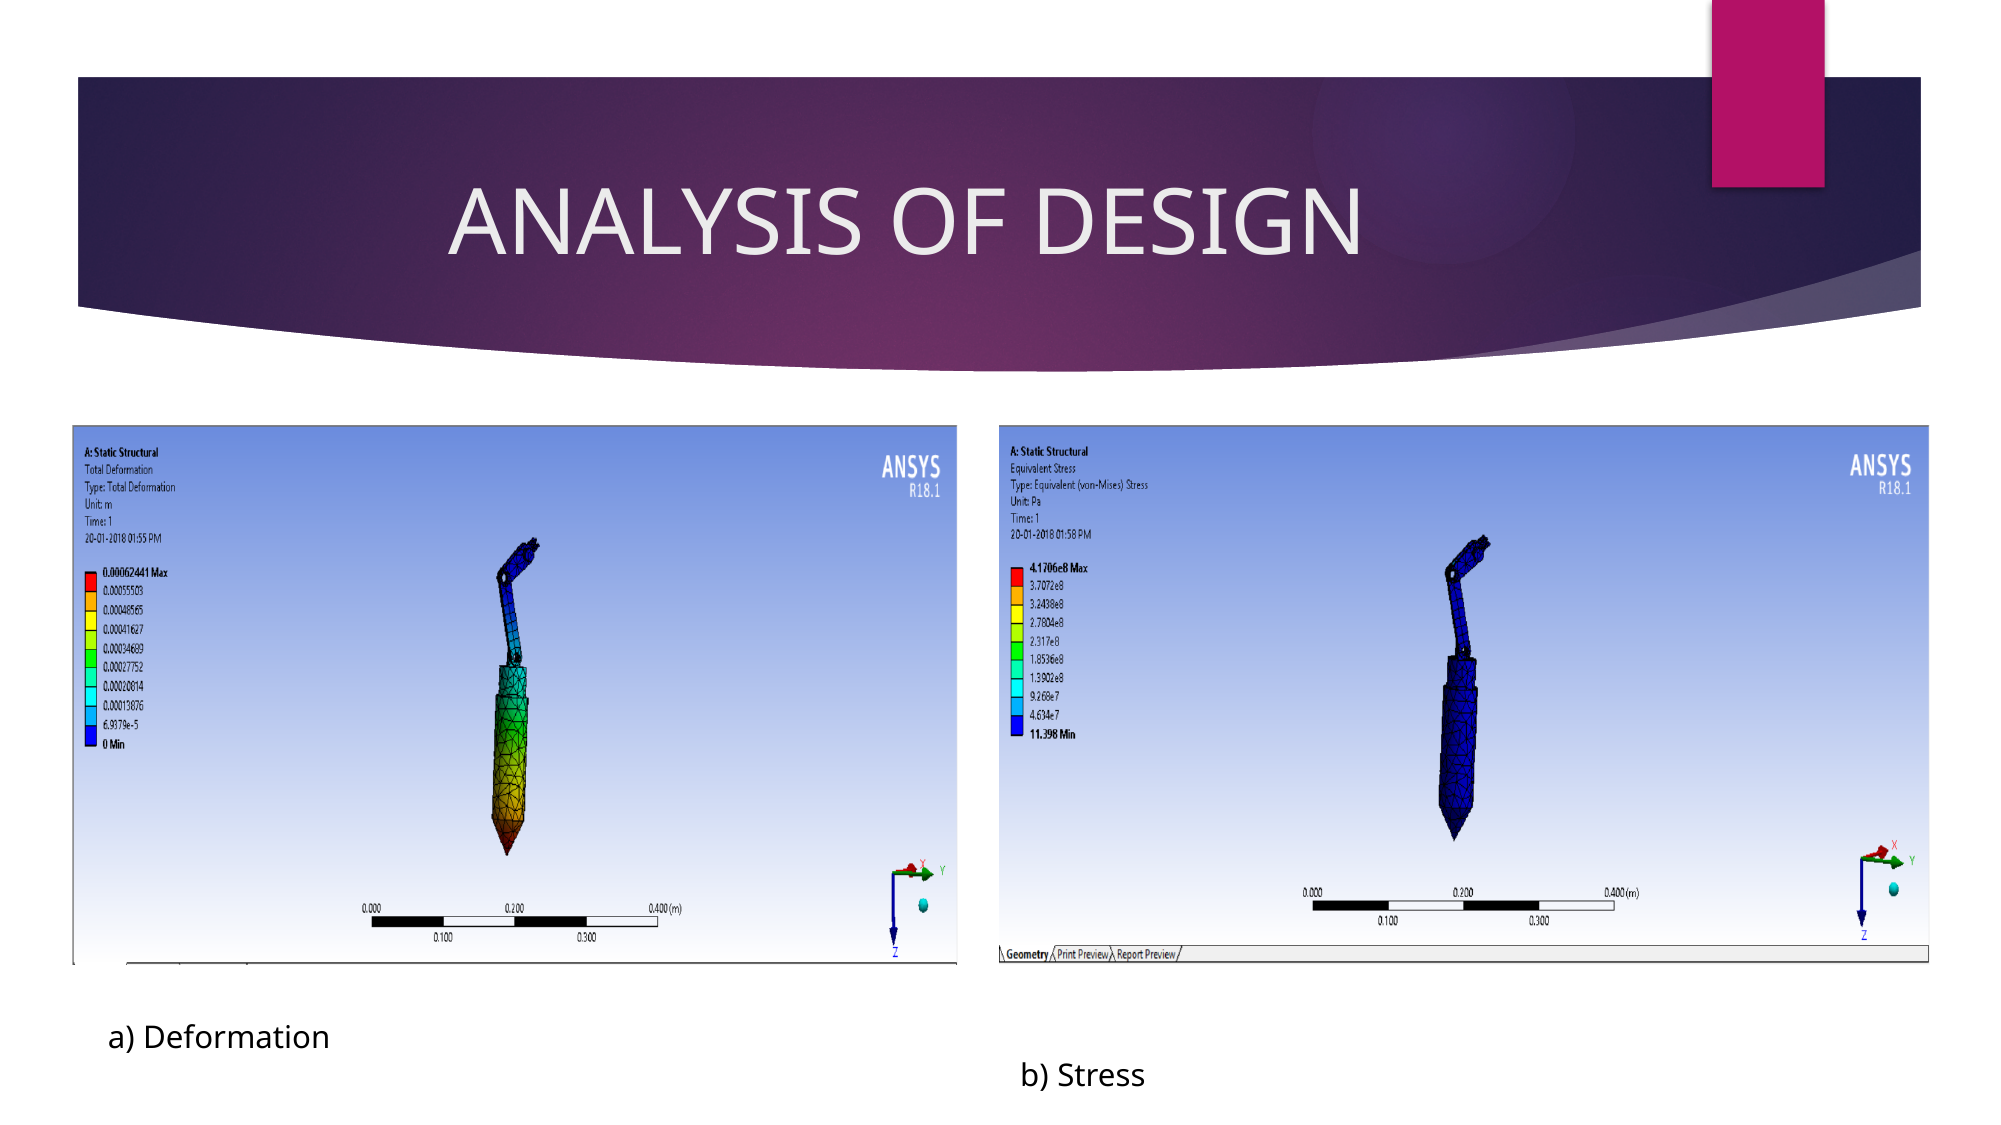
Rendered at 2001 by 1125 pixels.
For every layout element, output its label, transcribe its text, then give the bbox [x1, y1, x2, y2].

picture [72, 425, 958, 965]
title ANALYSIS OF DESIGN [189, 159, 1627, 276]
text_box a) Deformation b) Stress [72, 1009, 1944, 1100]
picture [999, 425, 1930, 965]
